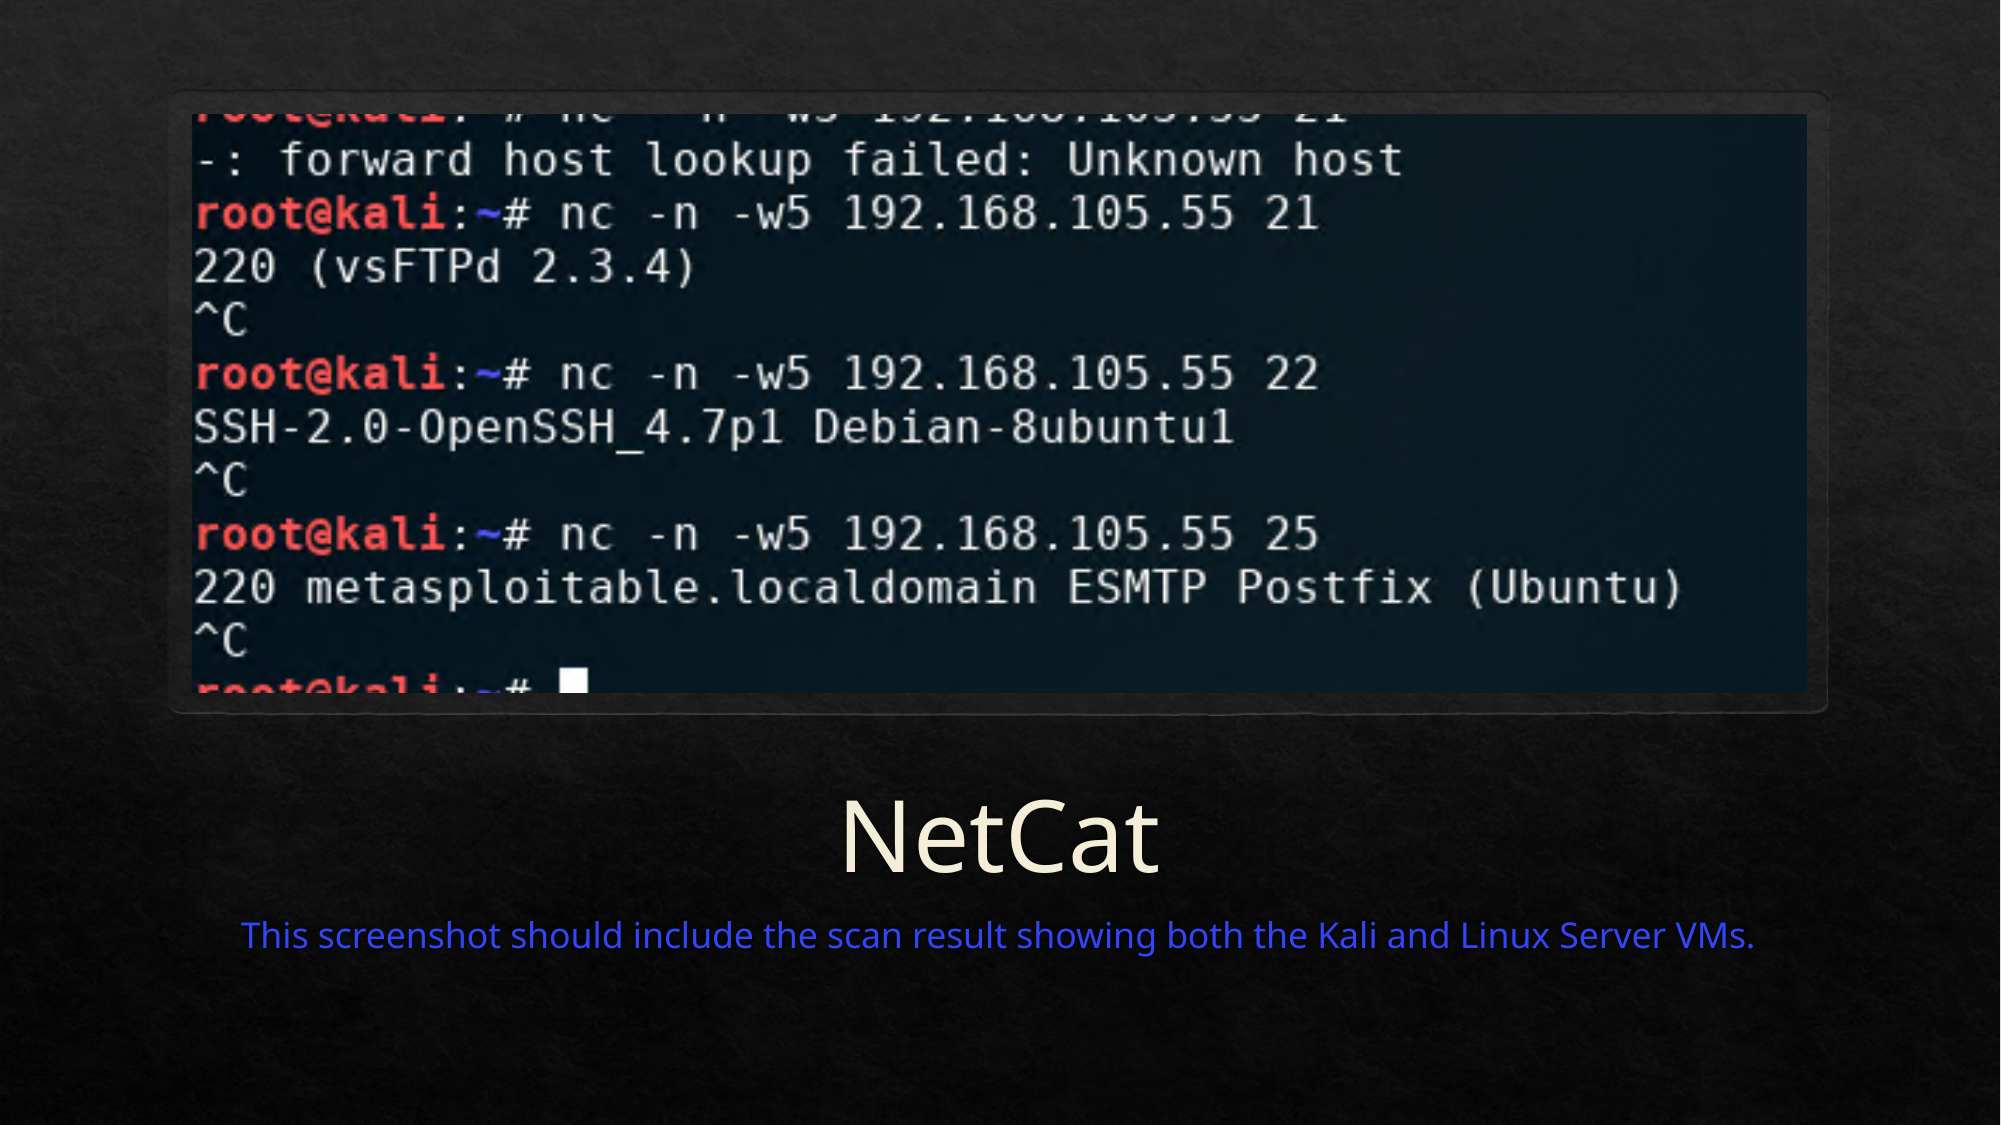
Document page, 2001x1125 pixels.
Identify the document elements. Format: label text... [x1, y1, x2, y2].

text_box [0, 0, 2000, 1125]
picture [165, 89, 1831, 717]
list This screenshot should include the scan result showing both the Kali and Linux Server VMs. [224, 901, 1774, 1009]
title NetCat [224, 732, 1774, 899]
